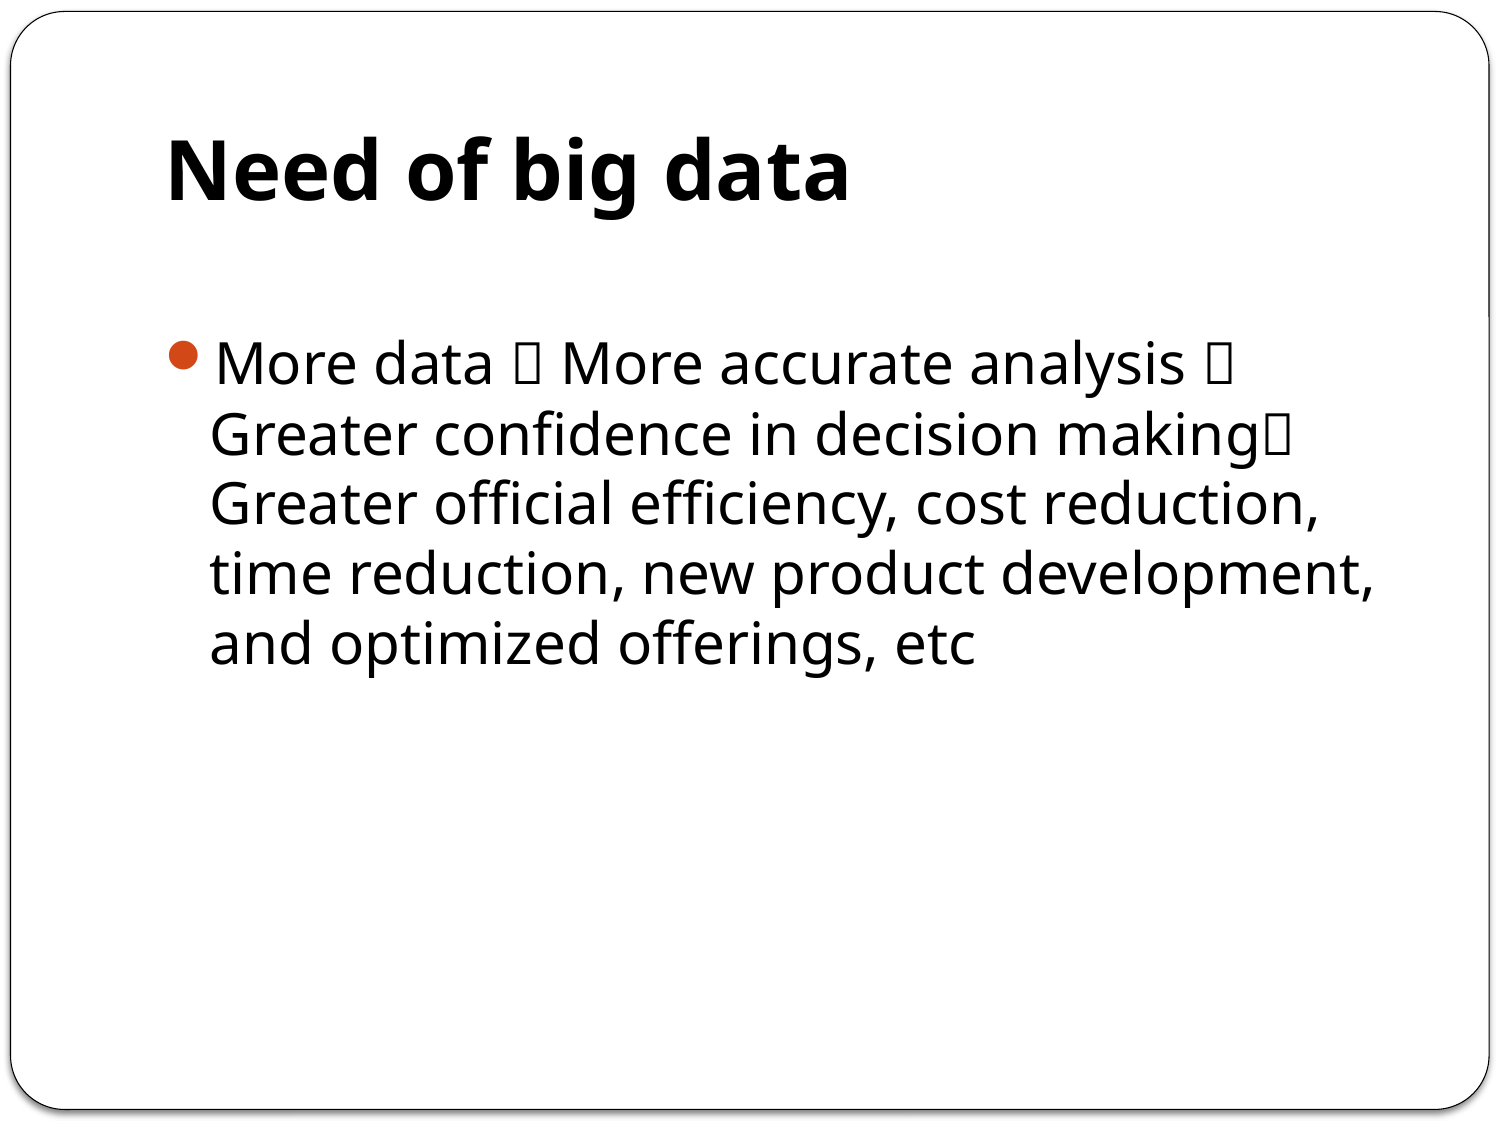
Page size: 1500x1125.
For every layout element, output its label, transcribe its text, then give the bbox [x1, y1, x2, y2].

title Need of big data [150, 45, 1425, 233]
list More data  More accurate analysis  Greater confidence in decision making Greater official efficiency, cost reduction, time reduction, new product development, and optimized offerings, etc [150, 237, 1425, 988]
